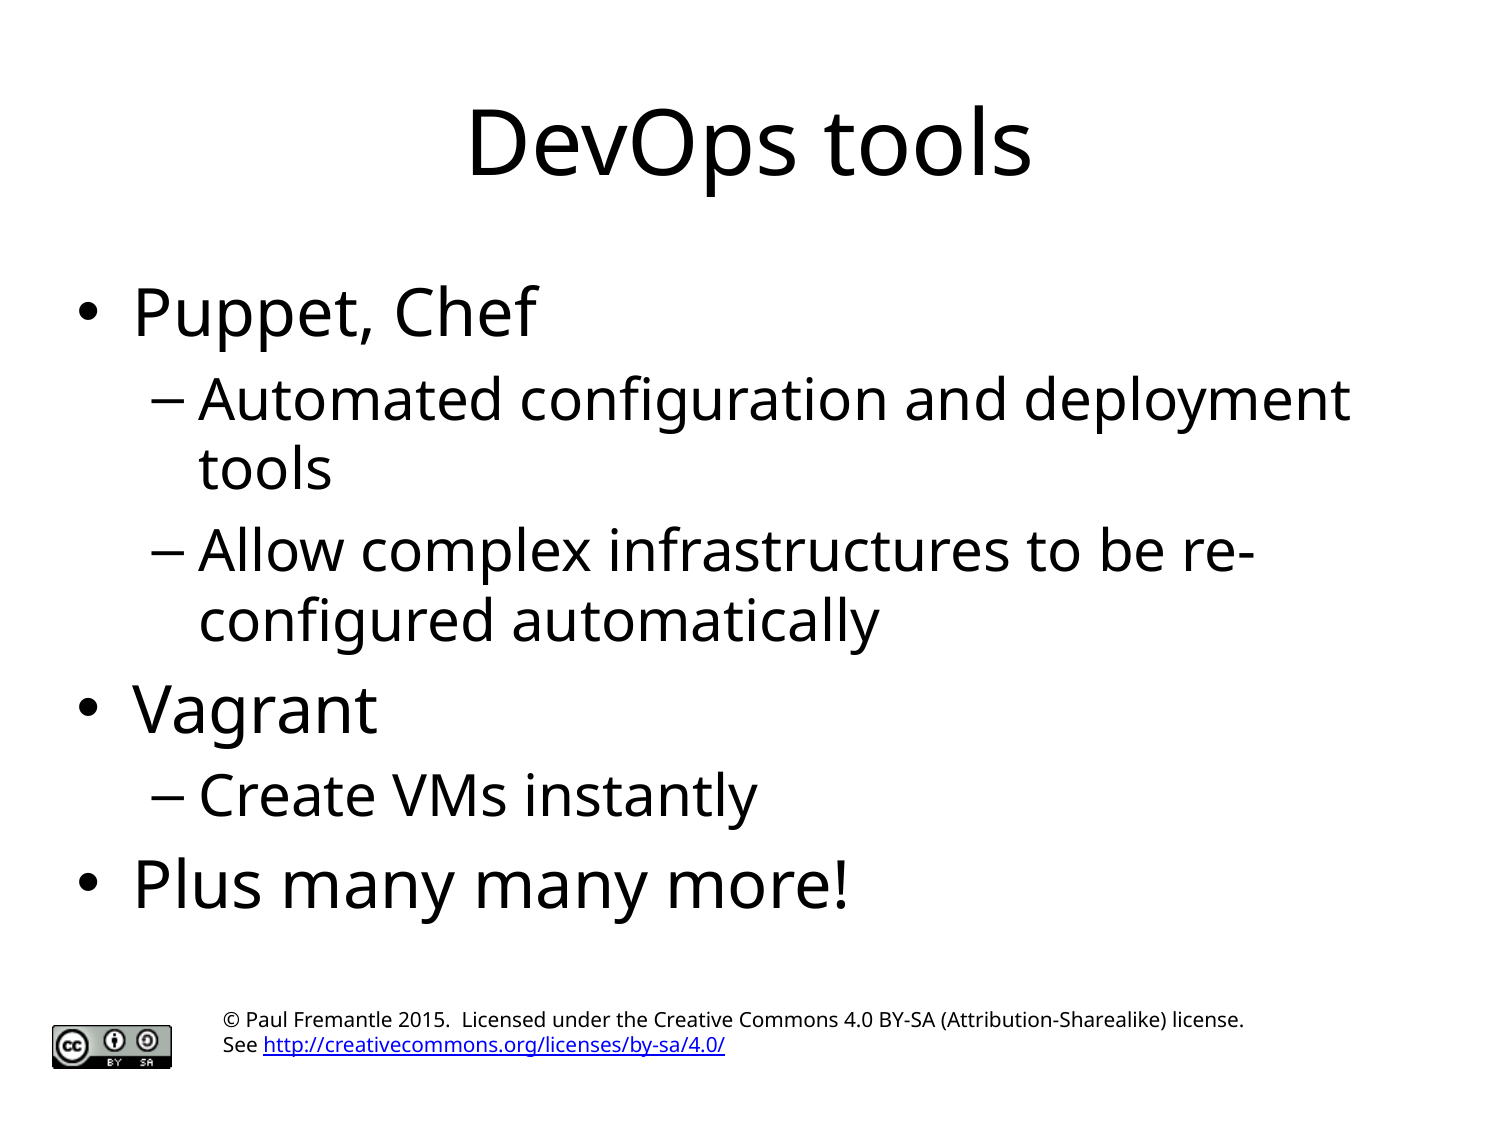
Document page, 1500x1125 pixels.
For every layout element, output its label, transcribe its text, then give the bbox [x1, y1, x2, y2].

picture [52, 1025, 172, 1069]
list Puppet, Chef Automated configuration and deployment tools Allow complex infrastructures to be re-configured automatically Vagrant Create VMs instantly Plus many many more! [61, 262, 1412, 1005]
title DevOps tools [75, 45, 1425, 233]
